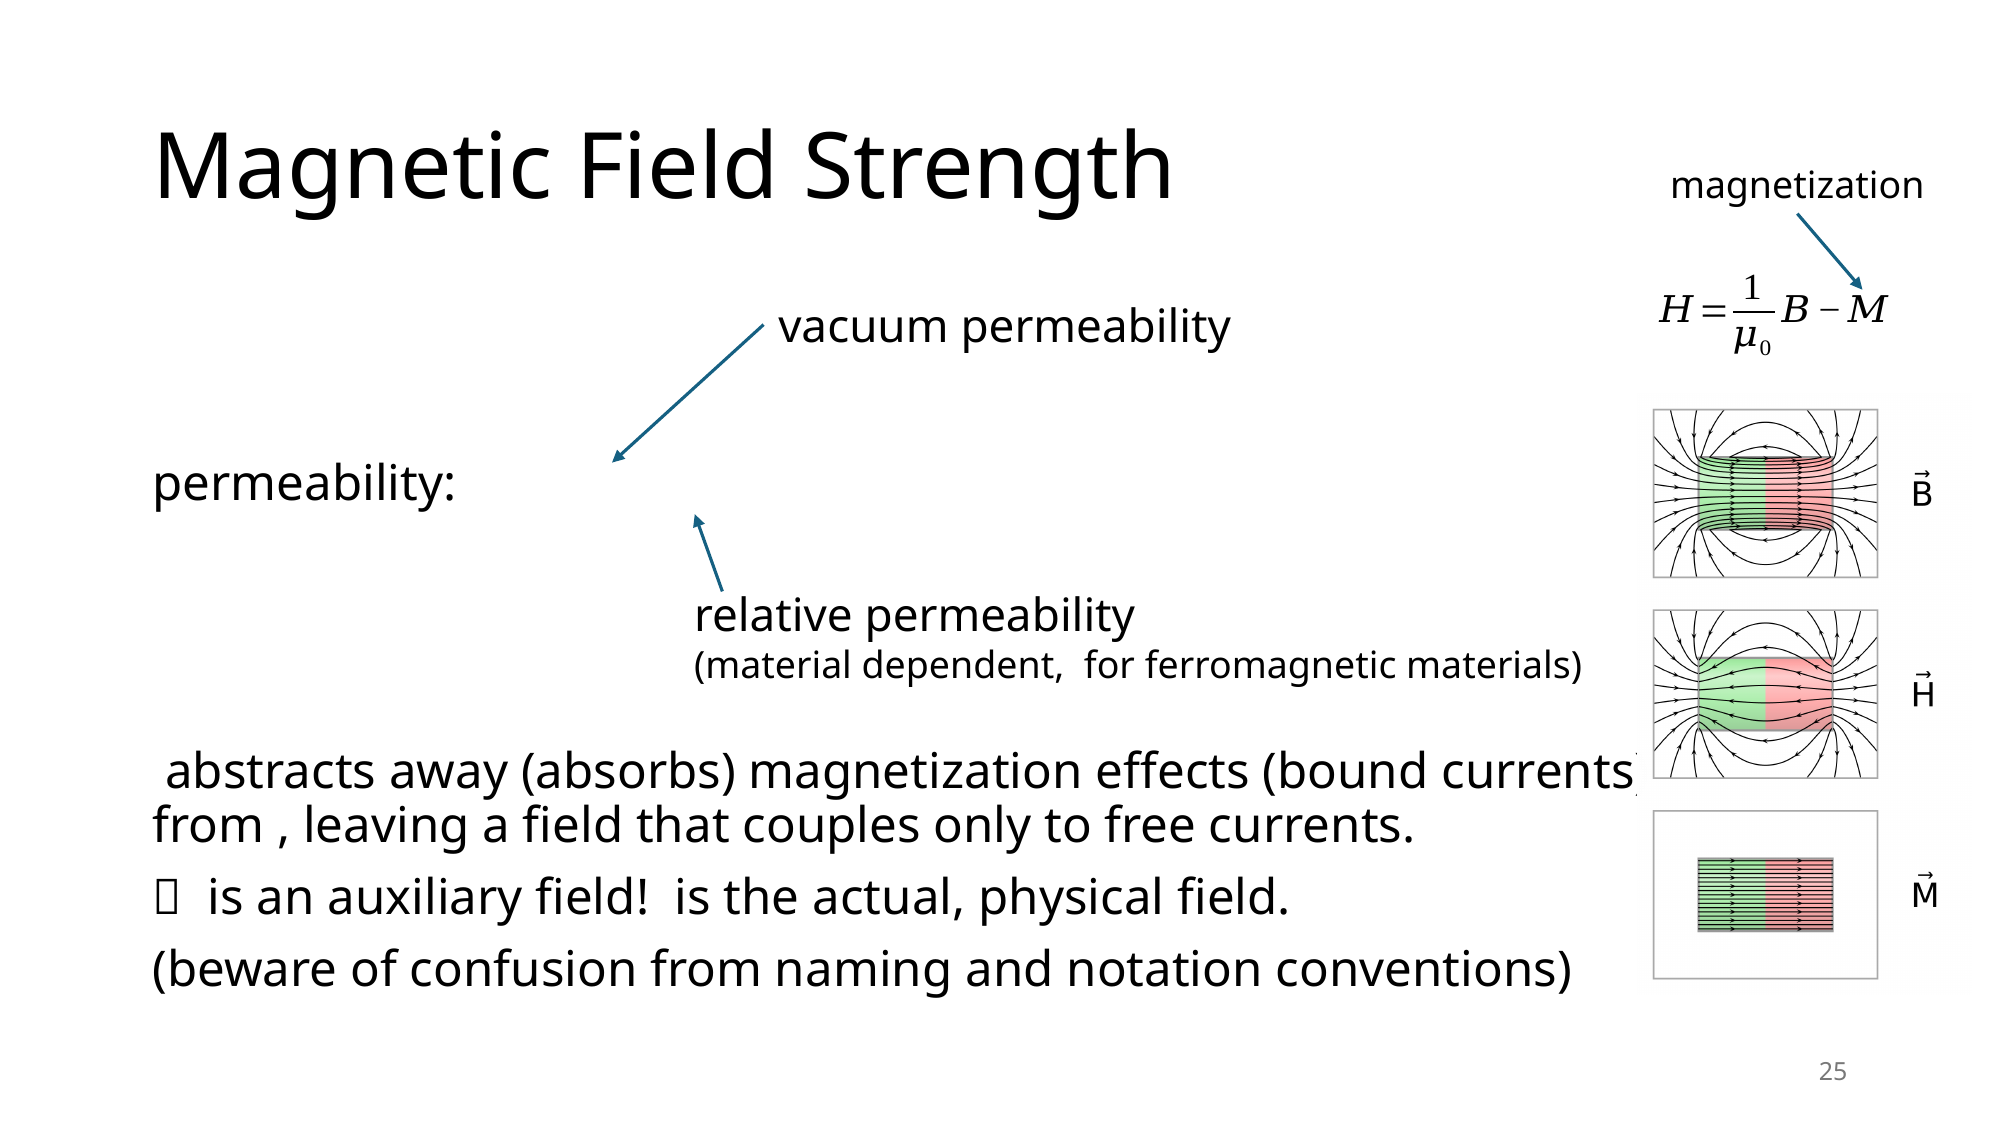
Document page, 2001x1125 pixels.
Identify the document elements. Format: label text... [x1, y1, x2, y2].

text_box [611, 324, 780, 464]
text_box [694, 513, 723, 592]
title Magnetic Field Strength [137, 59, 1863, 278]
picture [1636, 393, 1972, 996]
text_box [1796, 213, 1863, 291]
slide_number 25 [1412, 1042, 1863, 1103]
text_box magnetization [1655, 153, 1940, 214]
text_box vacuum permeability [763, 289, 1246, 360]
